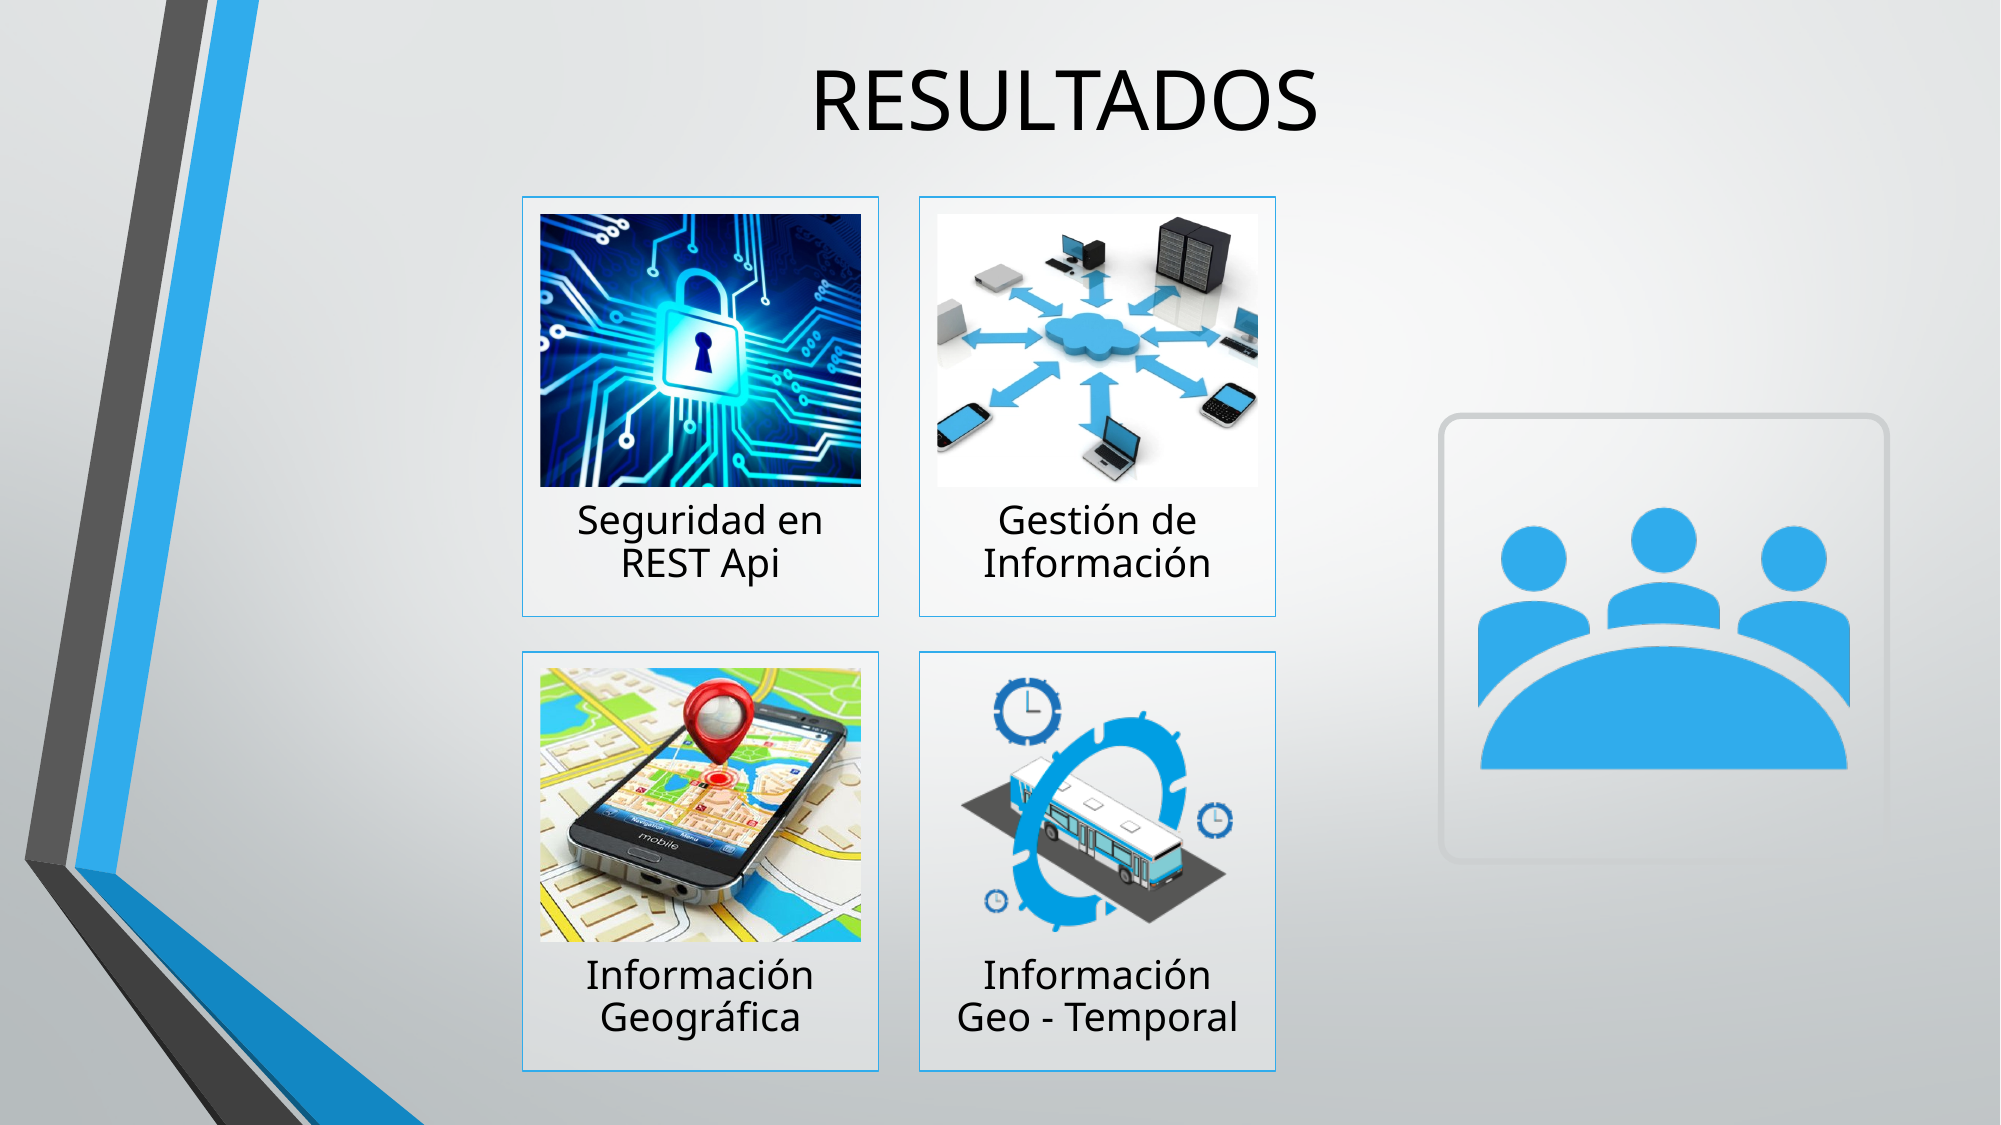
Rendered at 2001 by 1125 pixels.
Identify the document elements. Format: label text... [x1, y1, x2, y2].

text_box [470, 194, 1328, 1075]
title RESULTADOS [243, 0, 1887, 195]
picture [1440, 415, 1888, 862]
